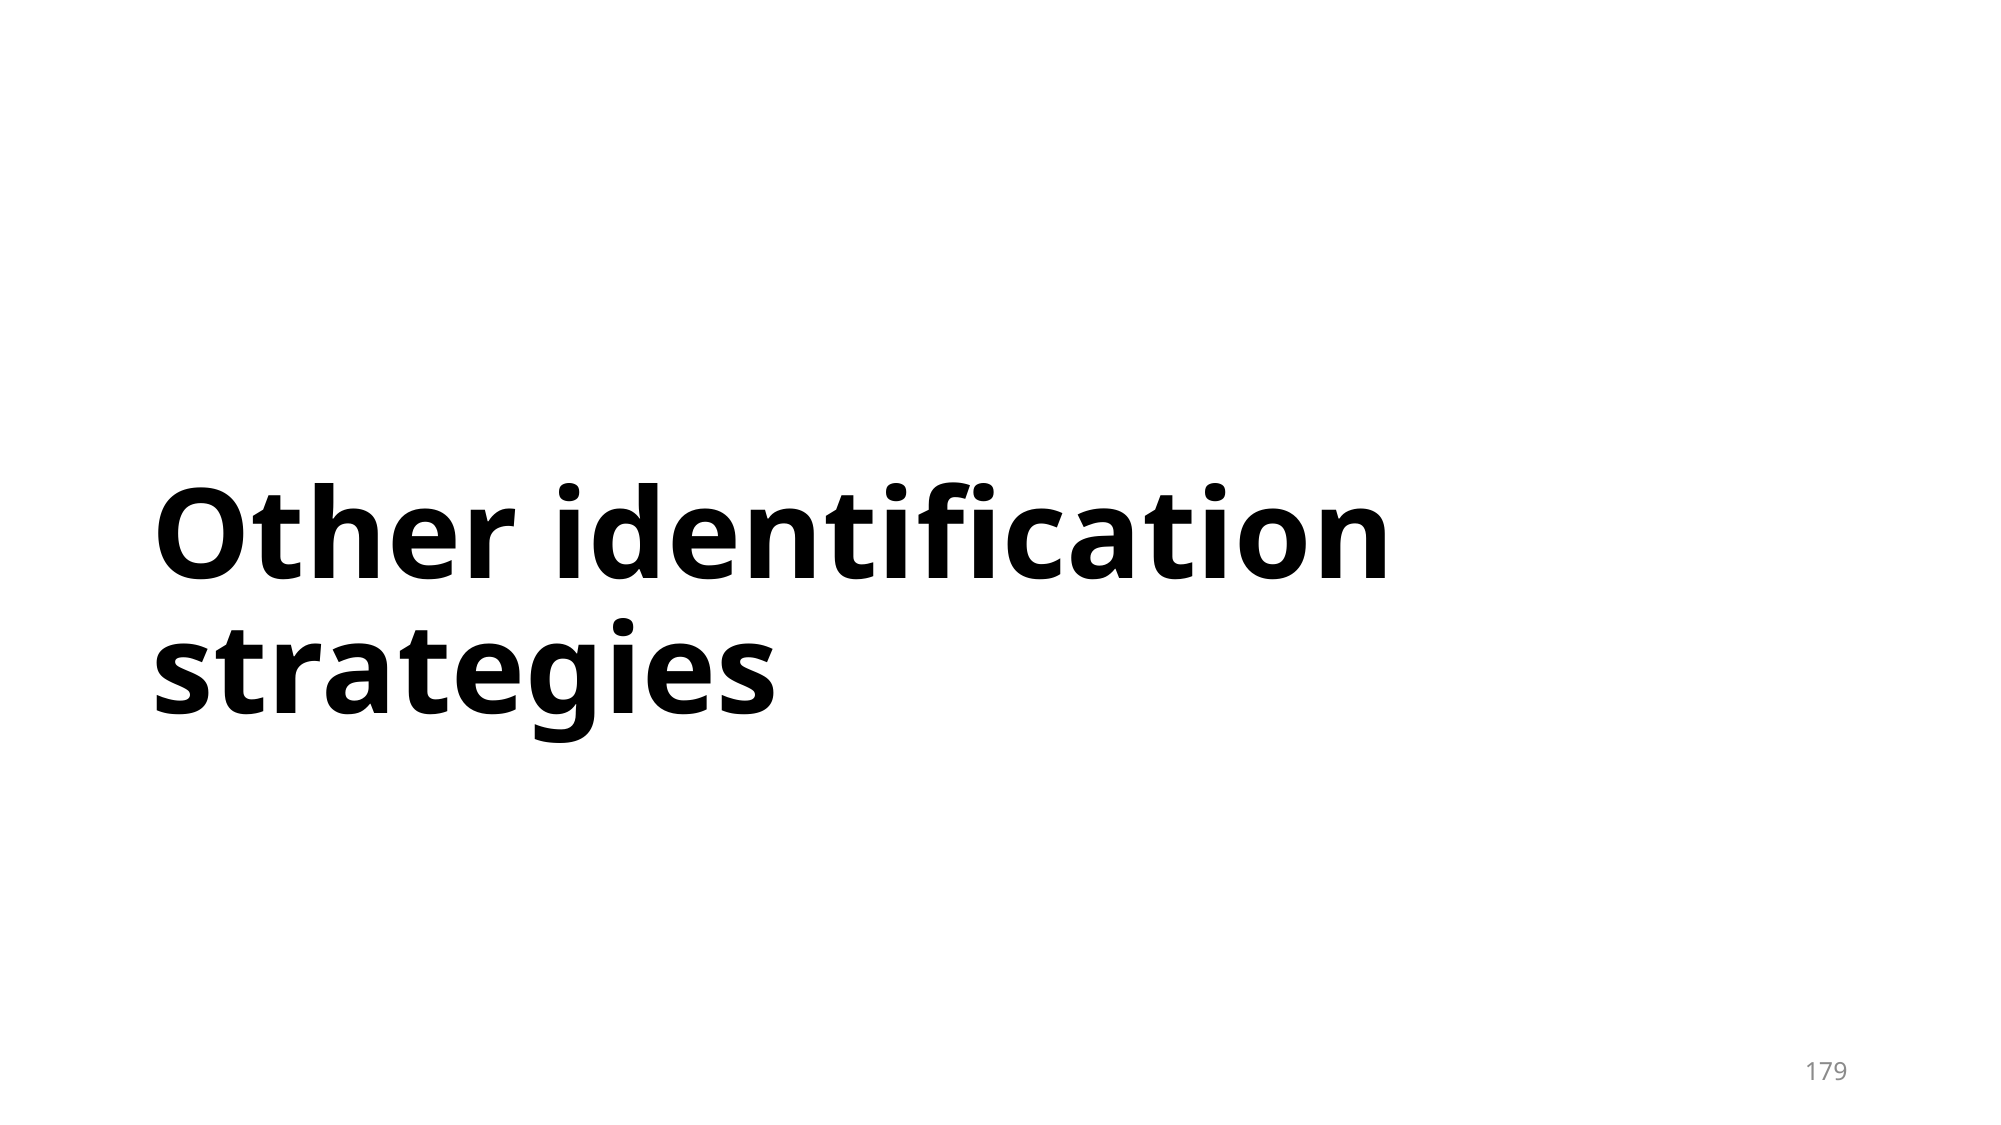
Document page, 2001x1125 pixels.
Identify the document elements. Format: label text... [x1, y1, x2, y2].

slide_number 179 [1412, 1042, 1863, 1103]
title Other identification strategies [136, 280, 1862, 749]
